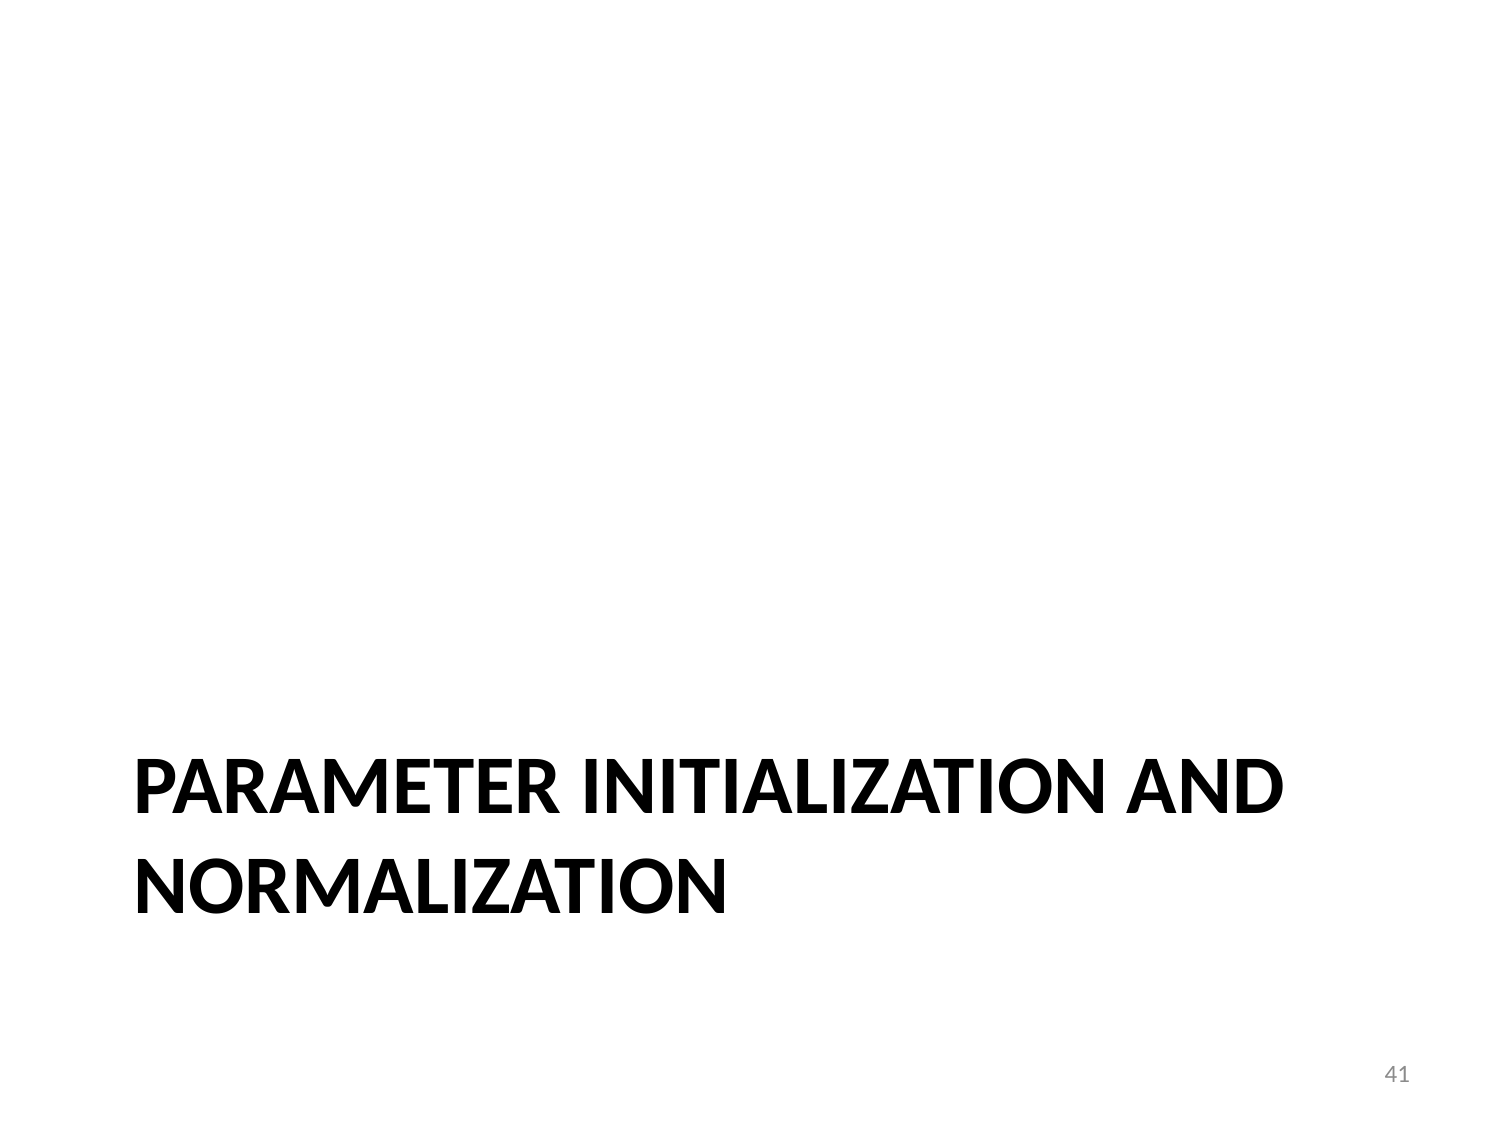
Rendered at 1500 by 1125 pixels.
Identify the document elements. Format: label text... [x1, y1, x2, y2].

slide_number 41 [1074, 1042, 1425, 1103]
title Parameter initialization and normalization [118, 722, 1394, 947]
